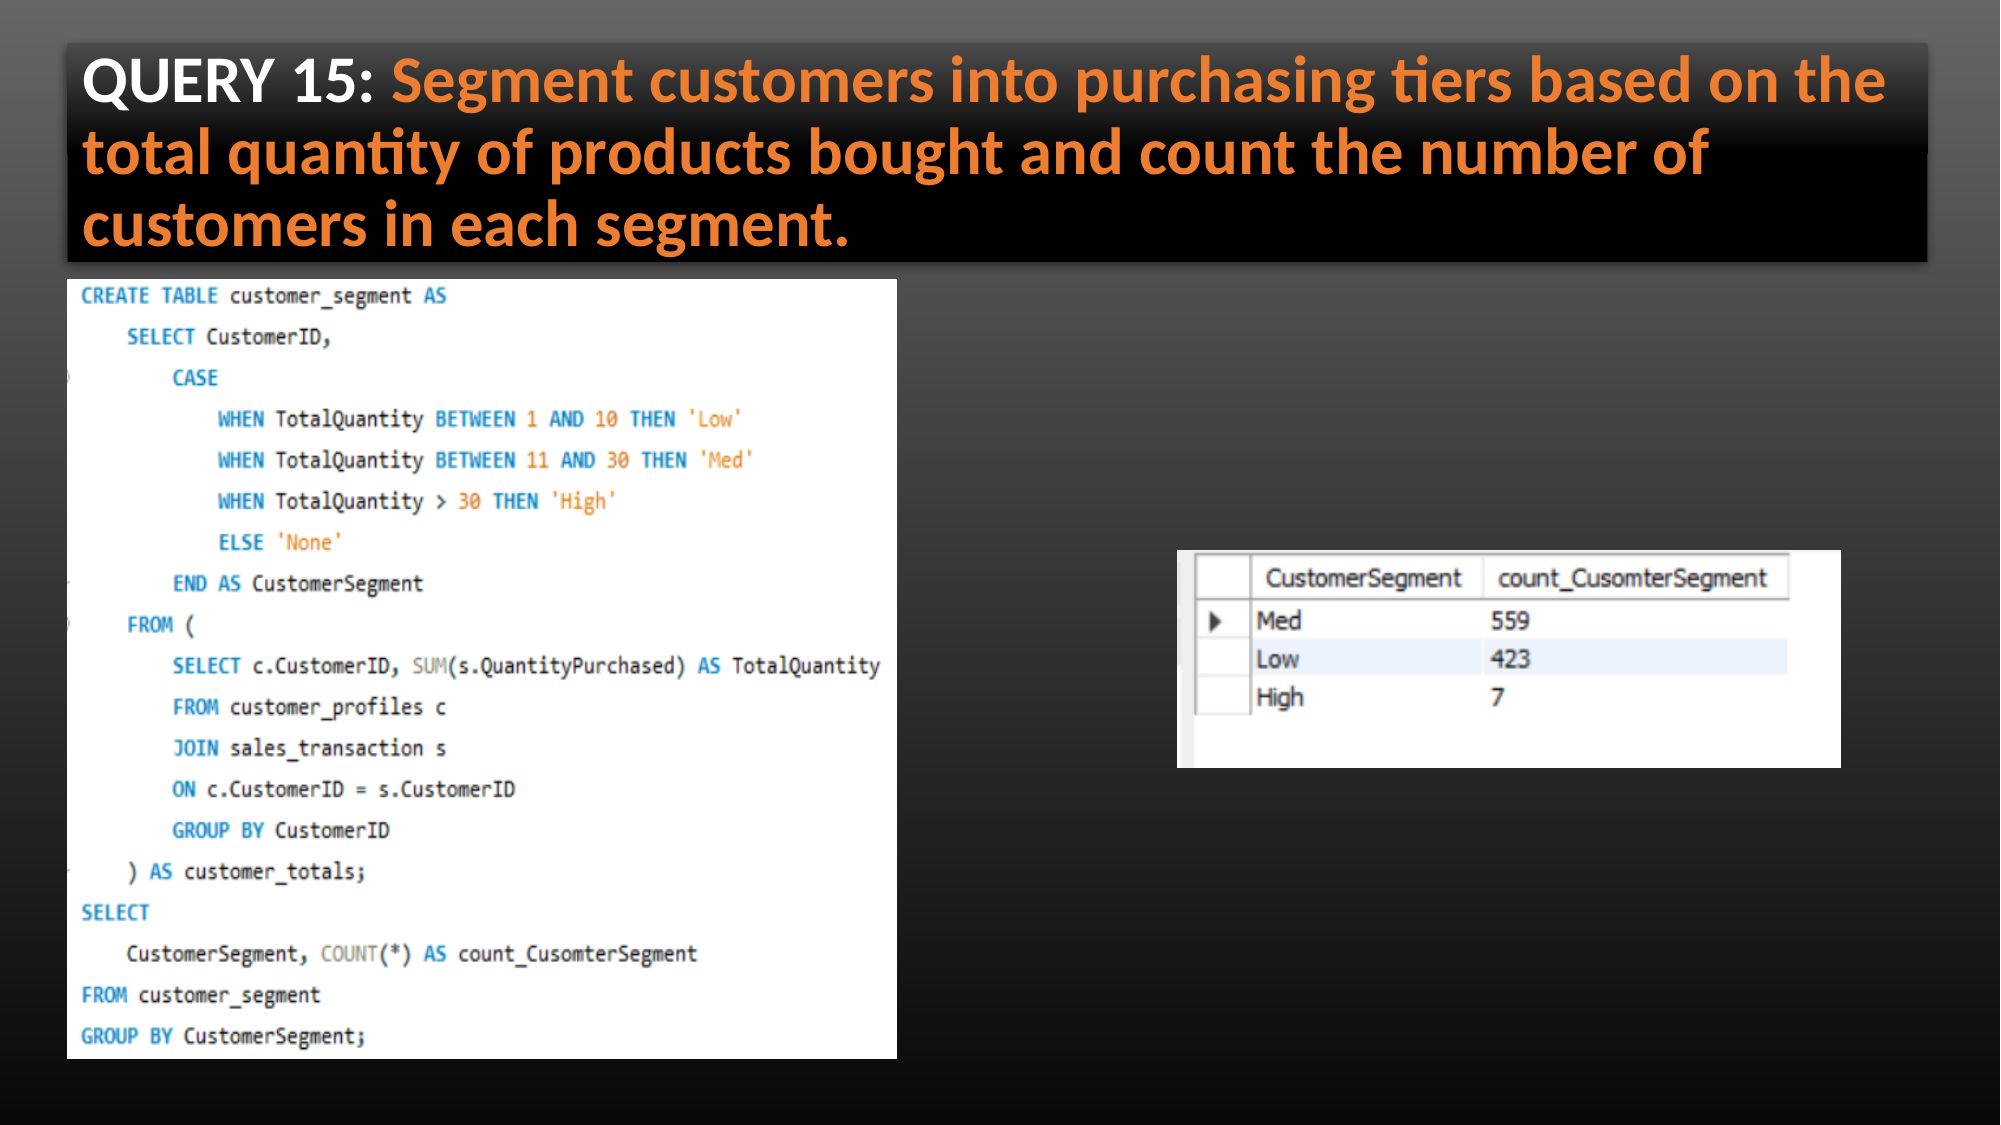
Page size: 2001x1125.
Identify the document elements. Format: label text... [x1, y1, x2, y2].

picture [67, 279, 897, 1059]
picture [1177, 550, 1841, 768]
title QUERY 15: Segment customers into purchasing tiers based on the total quantity of products bought and count the number of customers in each segment. [67, 43, 1928, 262]
